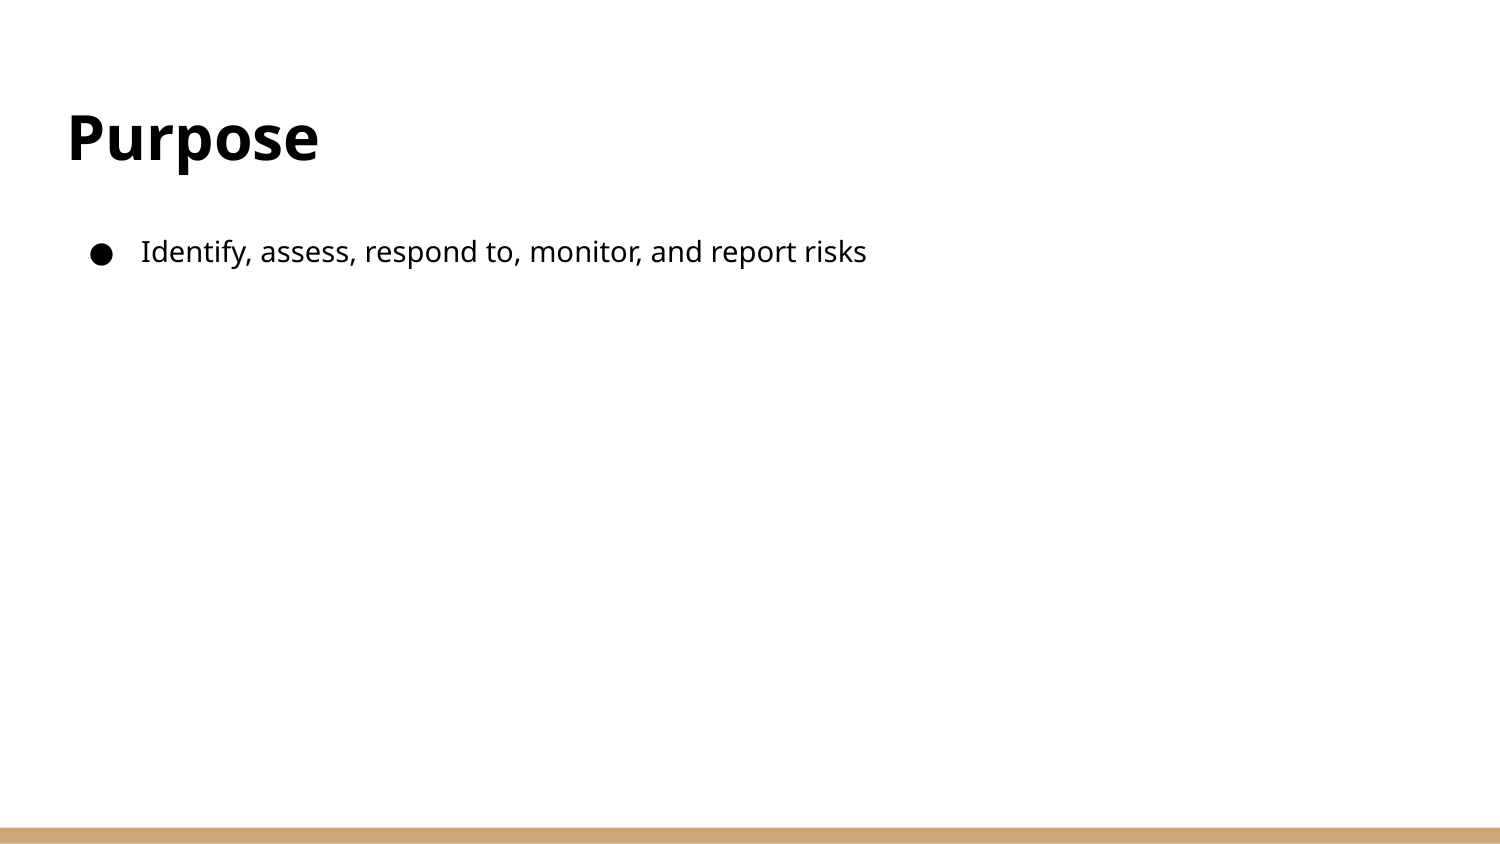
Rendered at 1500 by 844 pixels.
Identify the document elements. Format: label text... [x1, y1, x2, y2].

title Purpose [51, 51, 1449, 189]
list Identify, assess, respond to, monitor, and report risks [51, 200, 1433, 752]
